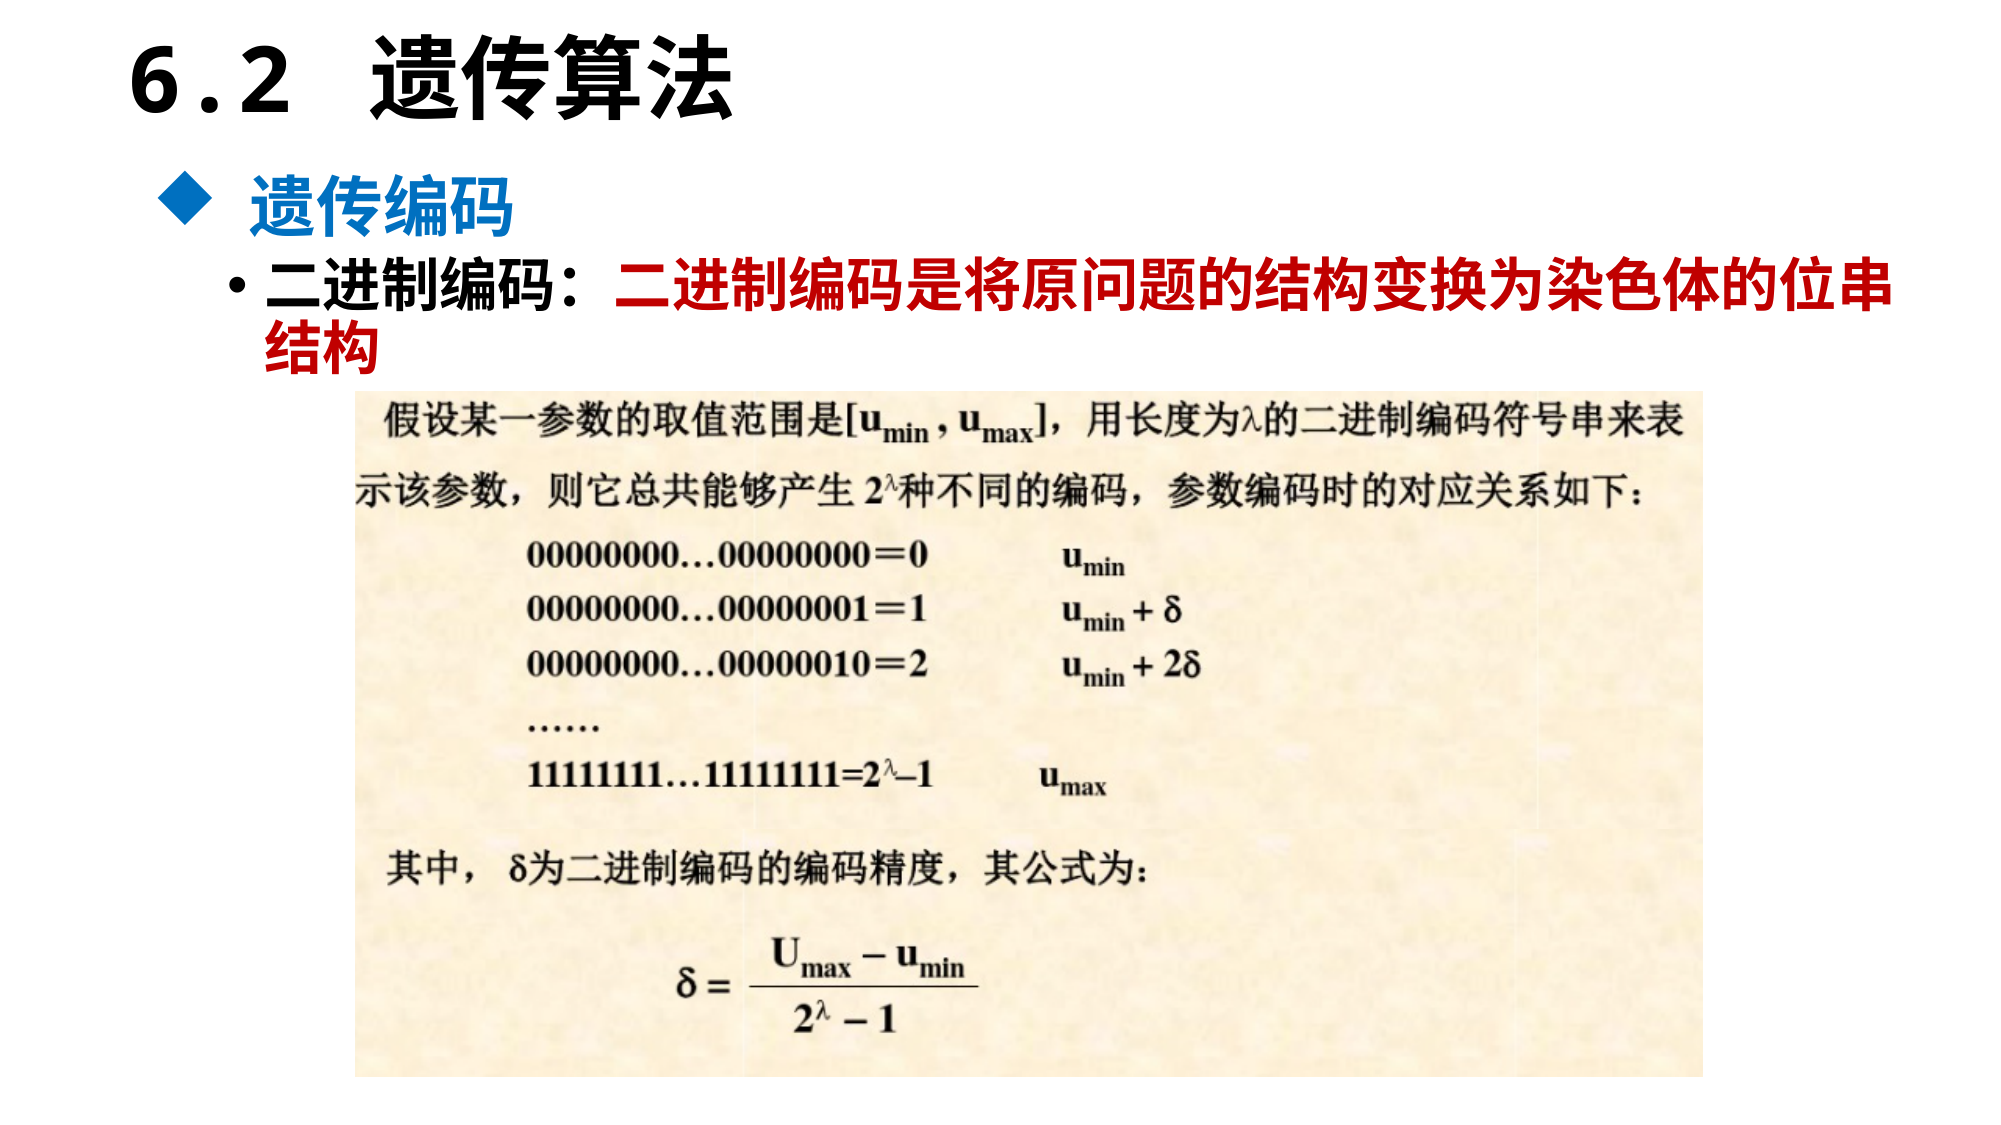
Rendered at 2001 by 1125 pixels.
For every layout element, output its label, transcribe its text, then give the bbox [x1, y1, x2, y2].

list 遗传编码 二进制编码：二进制编码是将原问题的结构变换为染色体的位串结构 [137, 166, 1954, 1077]
text_box 6.2 遗传算法 [112, 26, 1388, 188]
text_box [112, 188, 1910, 1099]
picture [355, 391, 1703, 1077]
